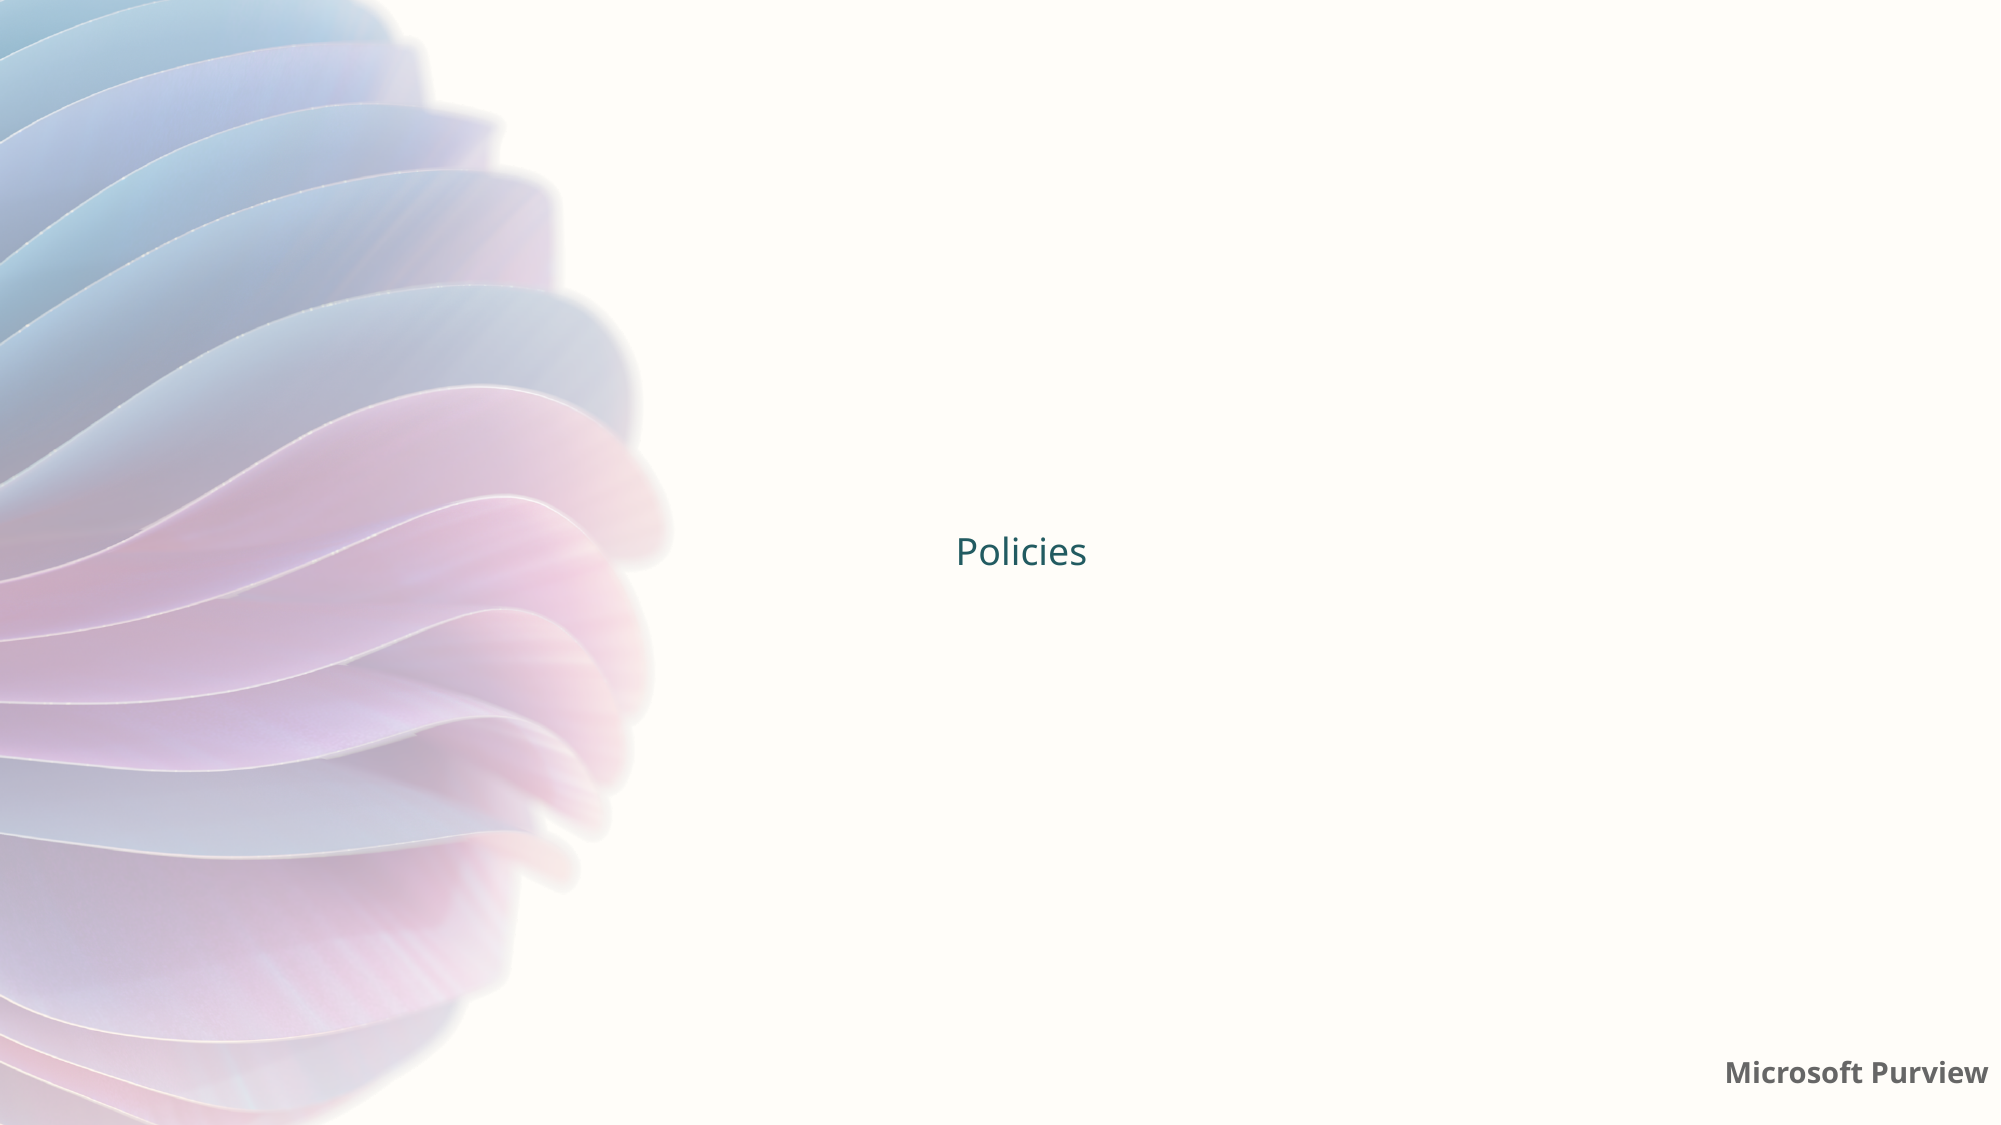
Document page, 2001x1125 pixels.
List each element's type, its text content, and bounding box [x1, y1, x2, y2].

text_box Policies [940, 520, 1103, 581]
